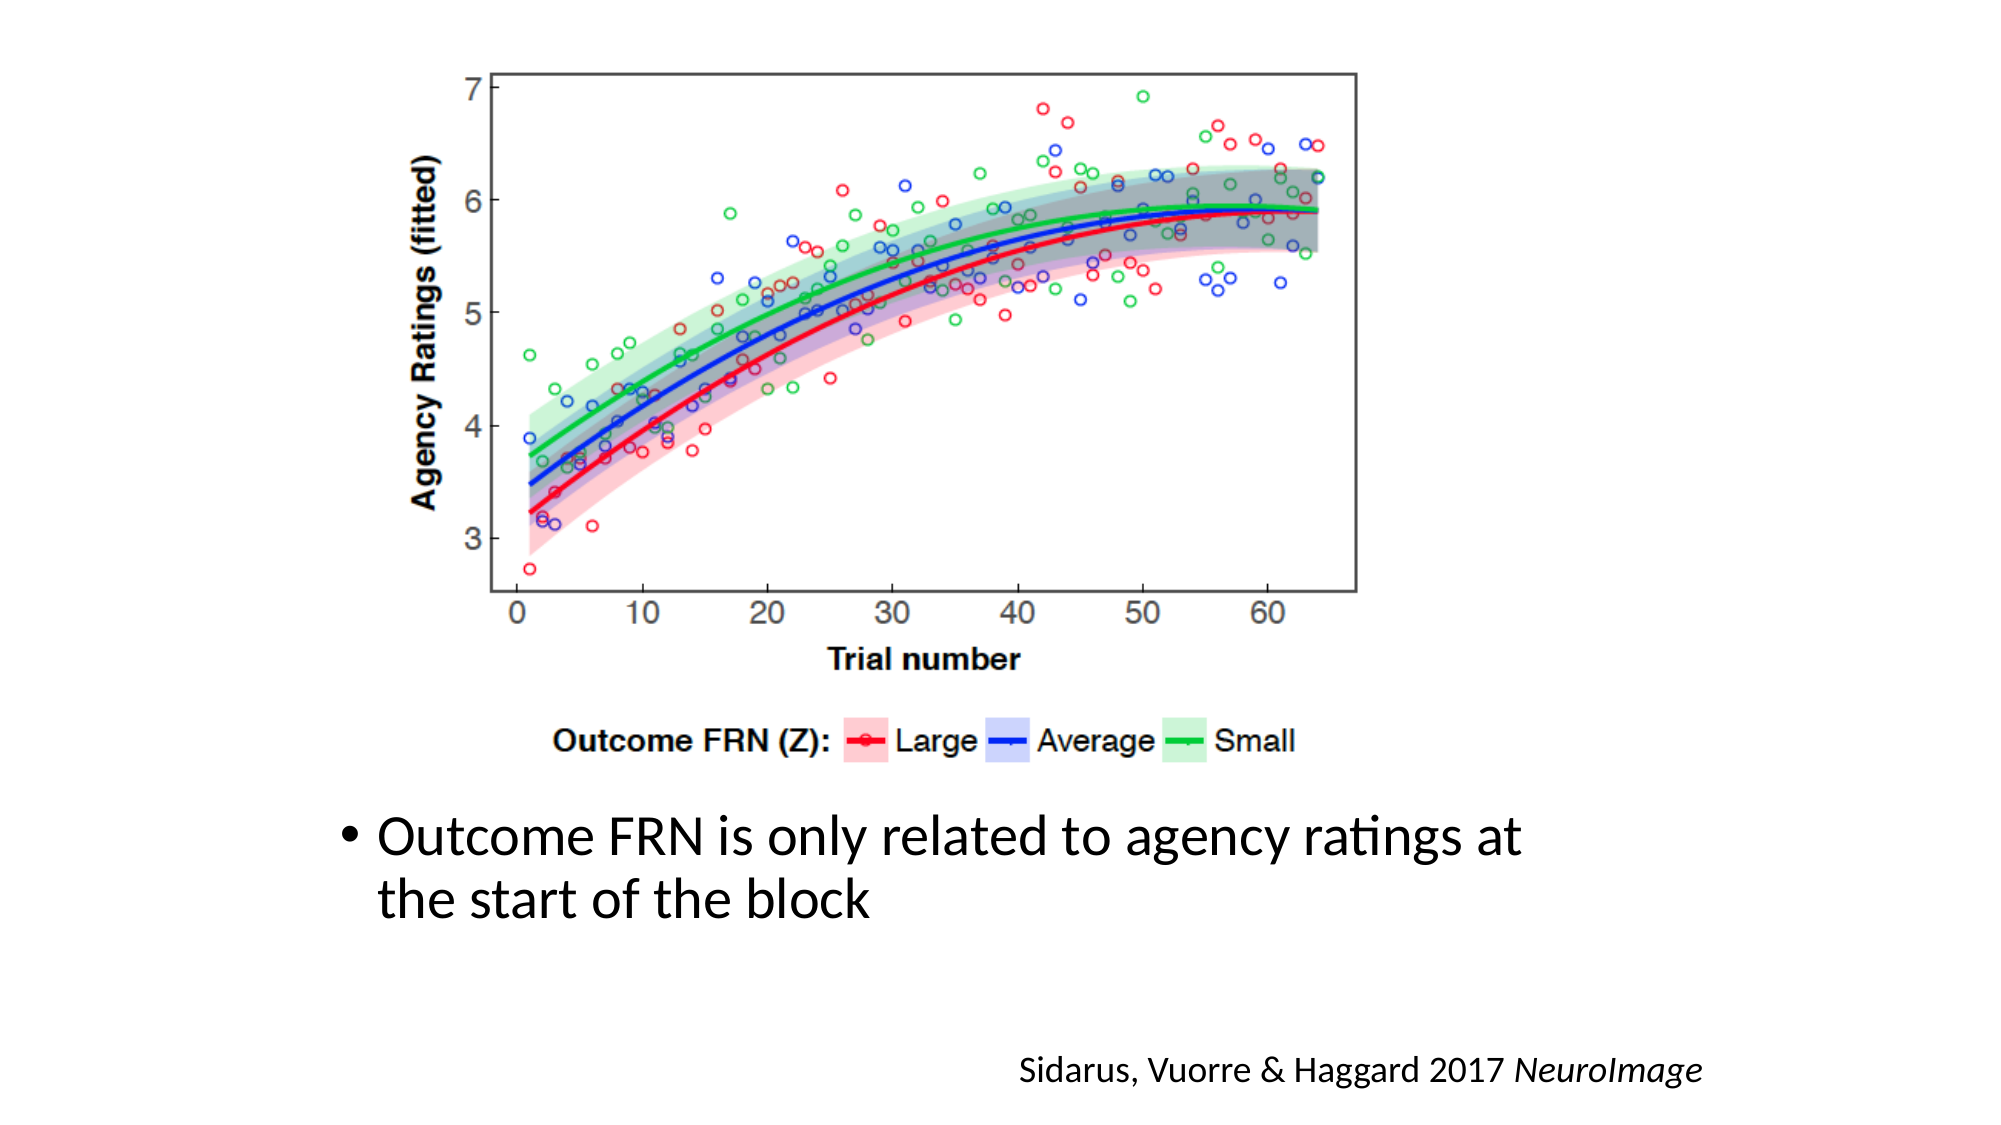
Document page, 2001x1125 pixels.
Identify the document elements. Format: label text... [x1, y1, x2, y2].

text_box Sidarus, Vuorre & Haggard 2017 NeuroImage [973, 1037, 1719, 1107]
picture [364, 36, 1404, 781]
list Outcome FRN is only related to agency ratings at the start of the block [324, 798, 1563, 1009]
